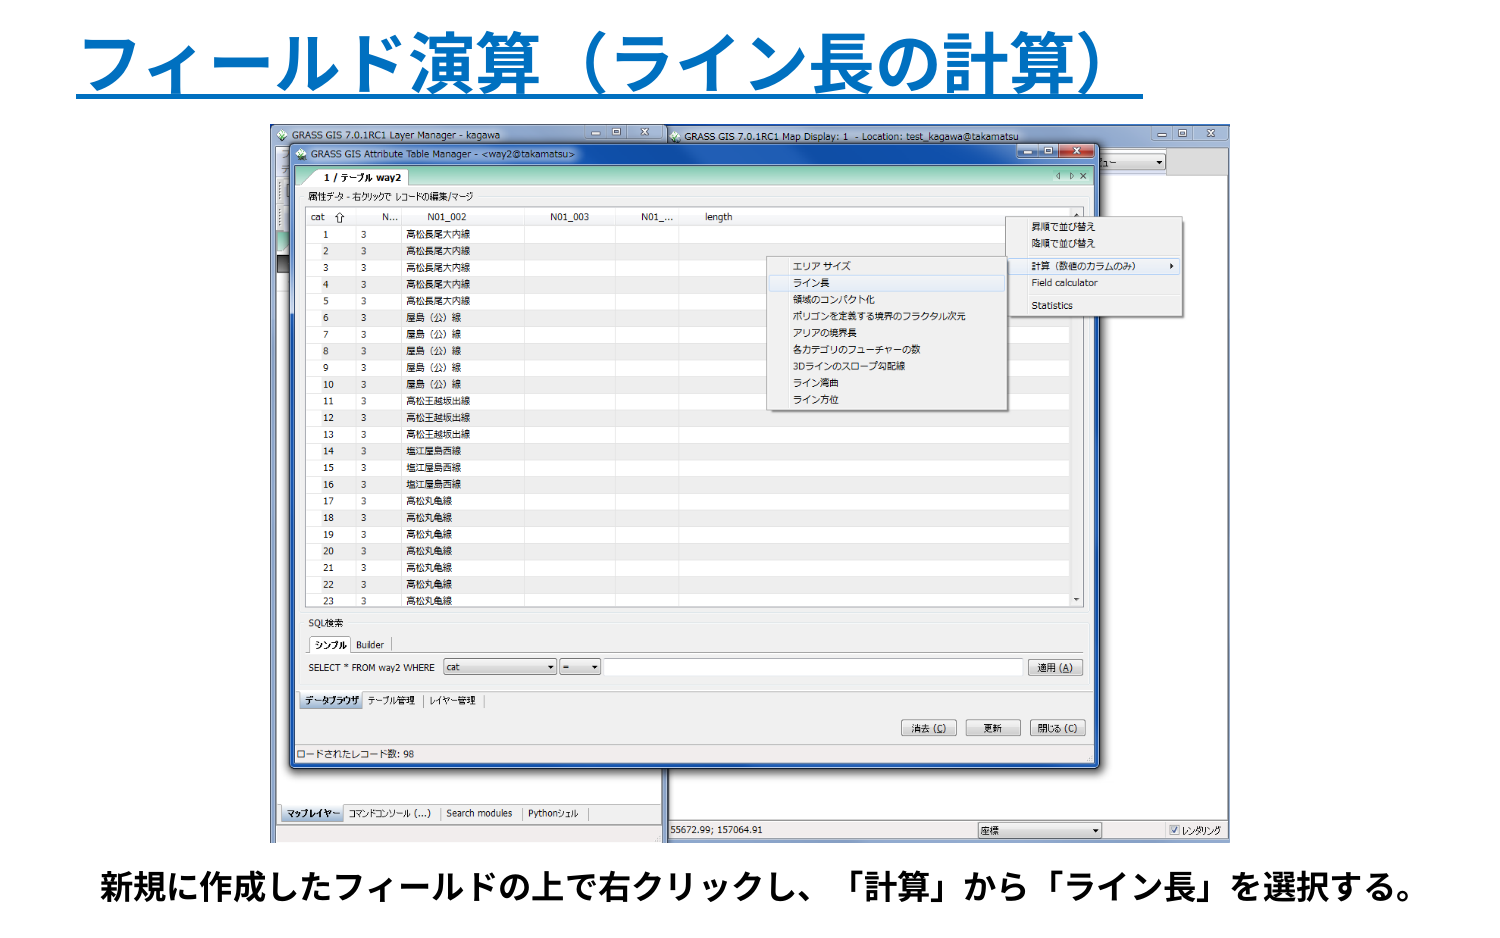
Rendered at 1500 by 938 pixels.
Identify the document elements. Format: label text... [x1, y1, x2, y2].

text_box 新規に作成したフィールドの上で右クリックし、「計算」から「ライン長」を選択する。 [85, 859, 1445, 914]
title フィールド演算（ライン長の計算） [60, 25, 1355, 109]
picture [270, 124, 1230, 844]
